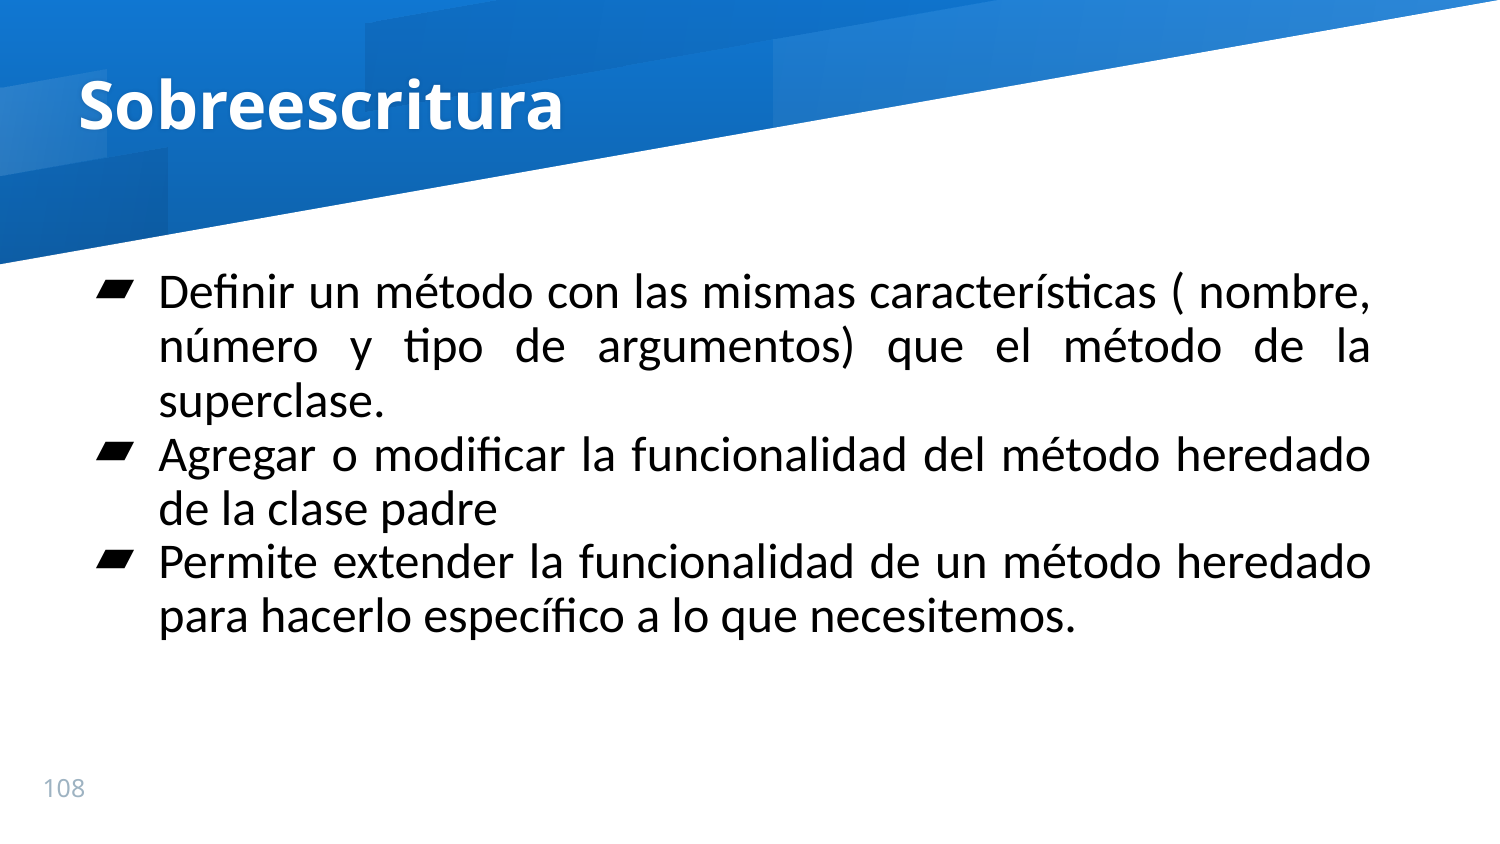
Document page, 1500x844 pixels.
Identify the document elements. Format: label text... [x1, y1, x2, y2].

title Sobreescritura [78, 21, 1136, 184]
slide_number 108 [42, 766, 122, 807]
list Definir un método con las mismas características ( nombre, número y tipo de argumentos) que el método de la superclase. Agregar o modificar la funcionalidad del método heredado de la clase padre Permite extender la funcionalidad de un método heredado para hacerlo específico a lo que necesitemos. [83, 265, 1373, 571]
